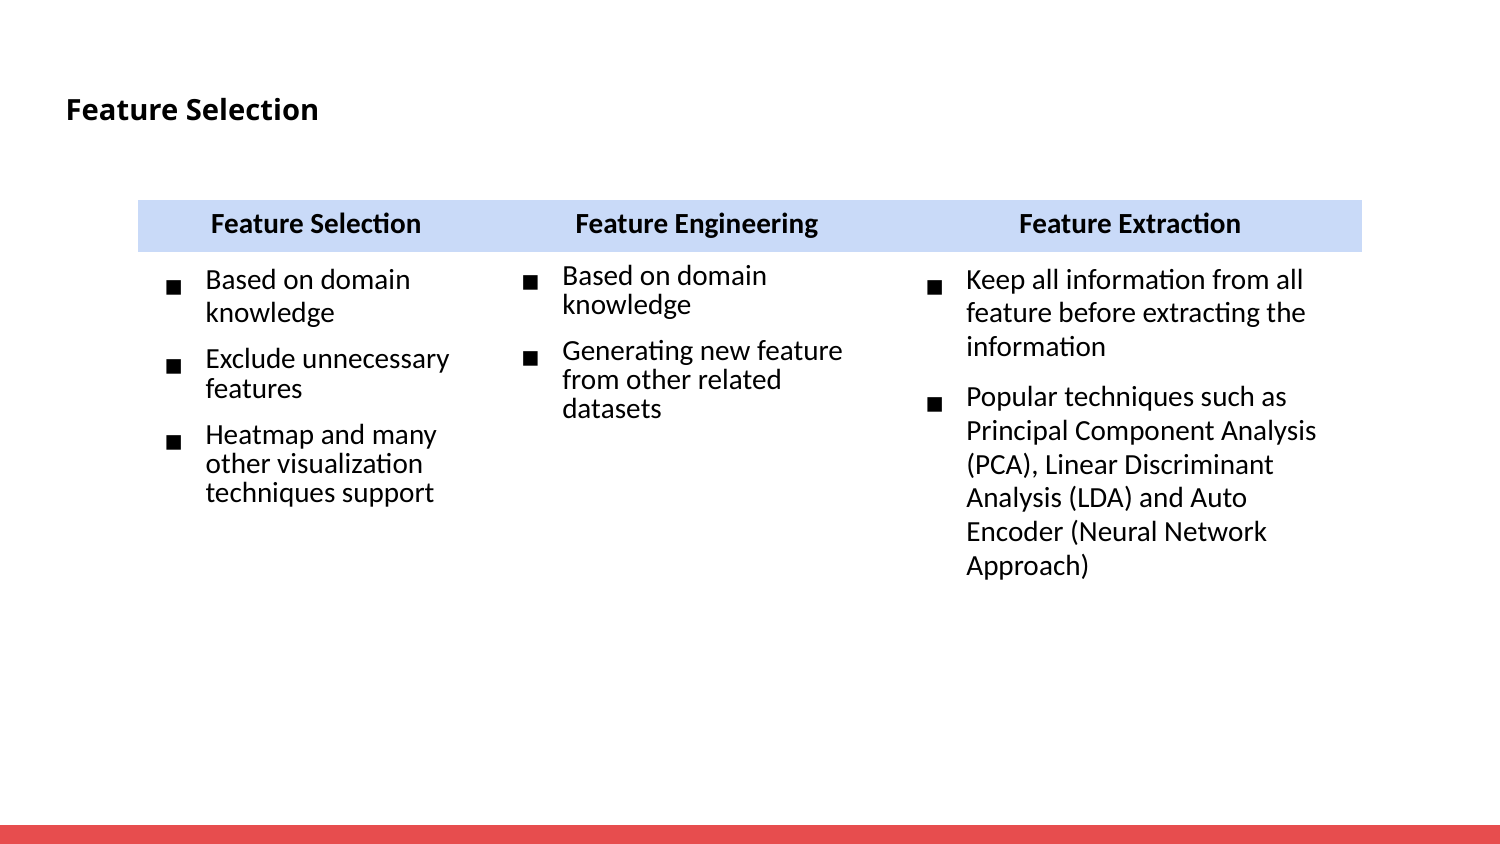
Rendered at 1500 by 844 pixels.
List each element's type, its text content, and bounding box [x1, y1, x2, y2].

text_box Feature Selection [50, 58, 1412, 132]
table_cell Based on domain knowledge Generating new feature from other related datasets [495, 252, 899, 667]
table_cell Based on domain knowledge Exclude unnecessary features Heatmap and many other visualization techniques support [138, 252, 495, 667]
table_header Feature Extraction [899, 200, 1362, 252]
table_header Feature Selection [138, 200, 495, 252]
table_header Feature Engineering [495, 200, 899, 252]
text_box [0, 825, 1500, 844]
table_cell Keep all information from all feature before extracting the information Popular techniques such as Principal Component Analysis (PCA), Linear Discriminant Analysis (LDA) and Auto Encoder (Neural Network Approach) [899, 252, 1362, 667]
